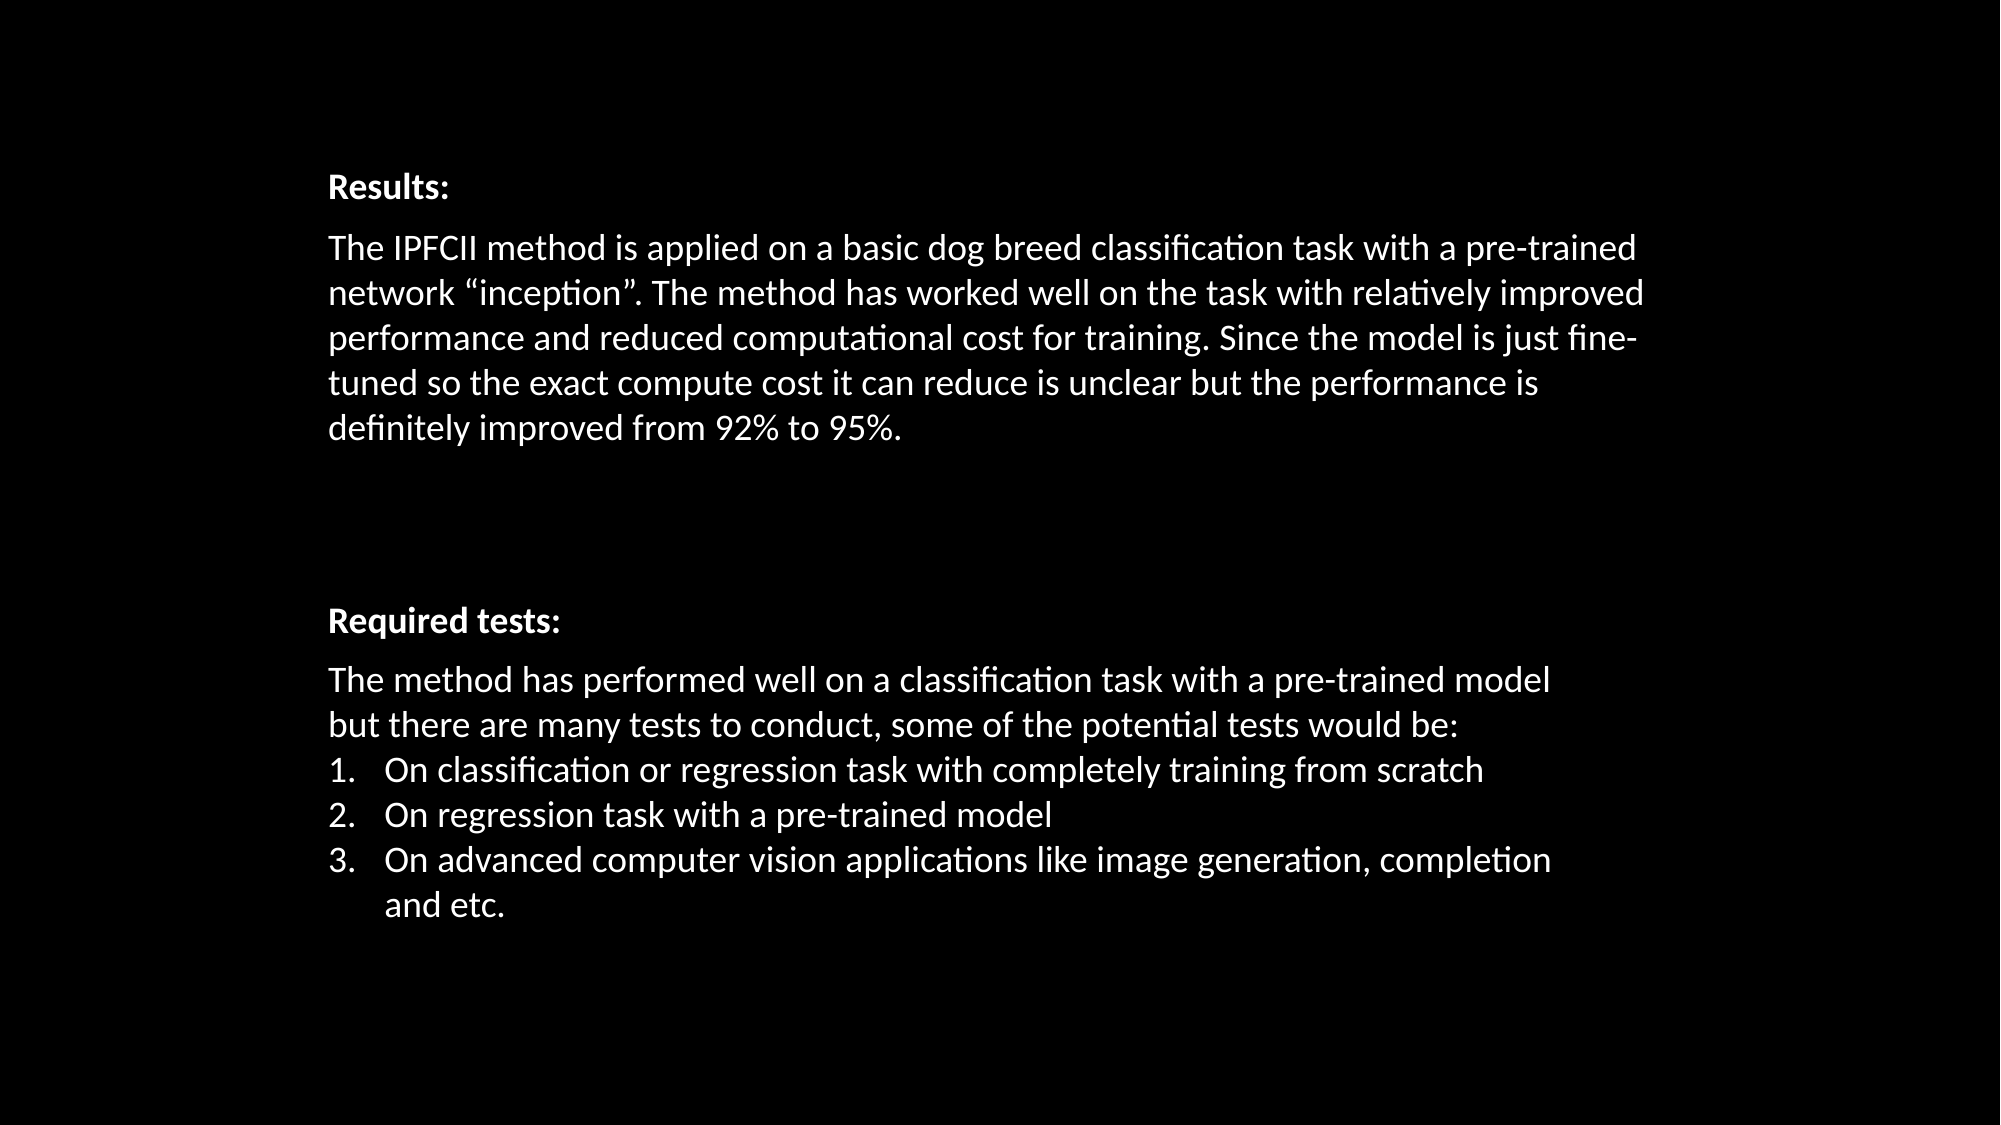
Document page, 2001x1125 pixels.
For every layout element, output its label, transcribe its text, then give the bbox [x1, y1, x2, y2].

text_box Required tests: [313, 588, 1497, 647]
text_box The method has performed well on a classification task with a pre-trained model but there are many tests to conduct, some of the potential tests would be: On classification or regression task with completely training from scratch On regression task with a pre-trained model On advanced computer vision applications like image generation, completion and etc. [313, 647, 1590, 933]
text_box The IPFCII method is applied on a basic dog breed classification task with a pre-trained network “inception”. The method has worked well on the task with relatively improved performance and reduced computational cost for training. Since the model is just fine-tuned so the exact compute cost it can reduce is unclear but the performance is definitely improved from 92% to 95%. [313, 215, 1687, 456]
text_box Results: [313, 154, 1687, 215]
